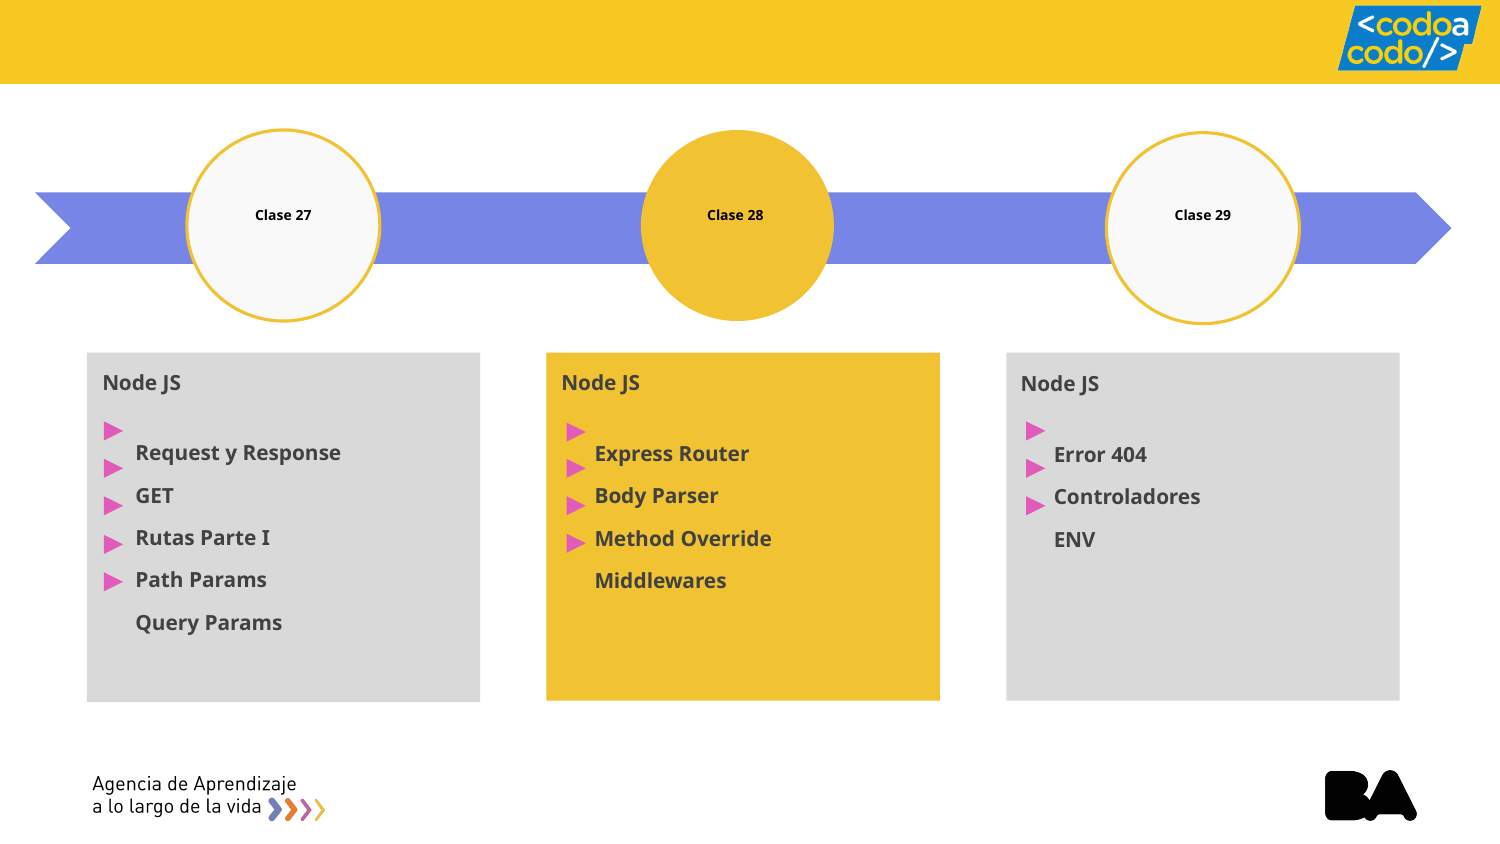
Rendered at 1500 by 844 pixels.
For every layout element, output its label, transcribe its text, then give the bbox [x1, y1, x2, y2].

picture [1325, 770, 1417, 821]
text_box [566, 533, 586, 553]
text_box [1026, 458, 1046, 478]
title Node JS Express Router Body Parser Method Override Middlewares [546, 353, 940, 702]
title Node JS Error 404 Controladores ENV [1005, 354, 1399, 701]
title Node JS Request y Response GET Rutas Parte I Path Params Query Params [87, 352, 481, 700]
text_box [103, 496, 124, 516]
text_box [103, 458, 124, 478]
text_box [103, 534, 124, 554]
text_box [1026, 496, 1046, 516]
text_box [566, 422, 586, 442]
picture [70, 756, 344, 835]
picture [1337, 5, 1482, 71]
title Clase 29 [1128, 190, 1278, 240]
title Clase 27 [208, 190, 359, 240]
text_box [103, 572, 124, 592]
title Clase 28 [646, 190, 826, 240]
text_box [566, 458, 586, 478]
text_box [103, 421, 124, 441]
text_box [1026, 421, 1046, 441]
text_box [566, 496, 586, 516]
